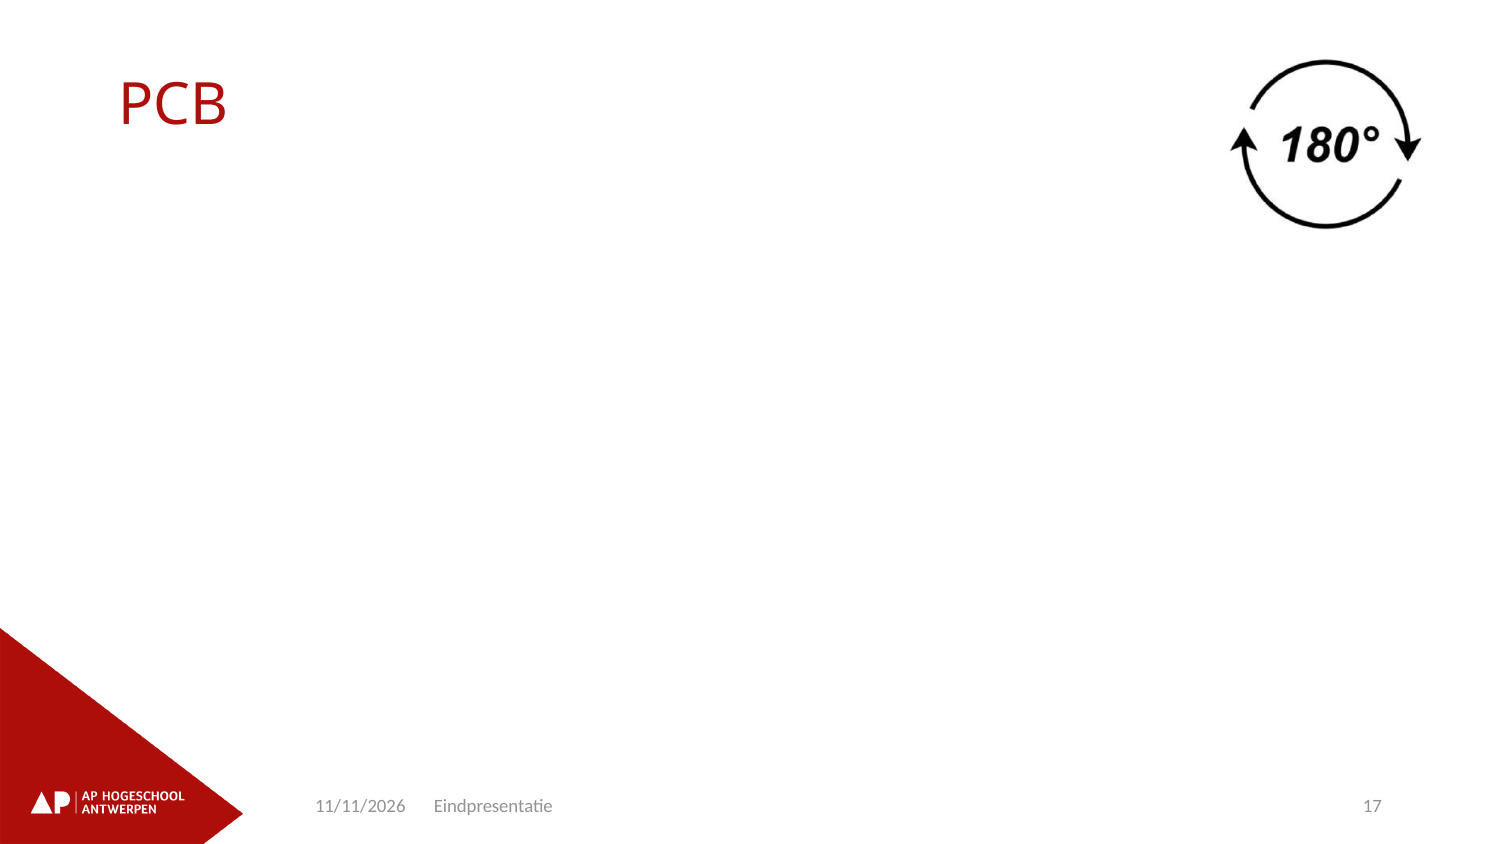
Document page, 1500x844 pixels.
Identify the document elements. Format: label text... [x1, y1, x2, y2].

title PCB [103, 66, 1227, 141]
picture [1227, 56, 1426, 231]
picture [0, 623, 246, 844]
slide_number 17 [1263, 782, 1397, 827]
footer Eindpresentatie [418, 782, 1263, 827]
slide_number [300, 782, 418, 827]
